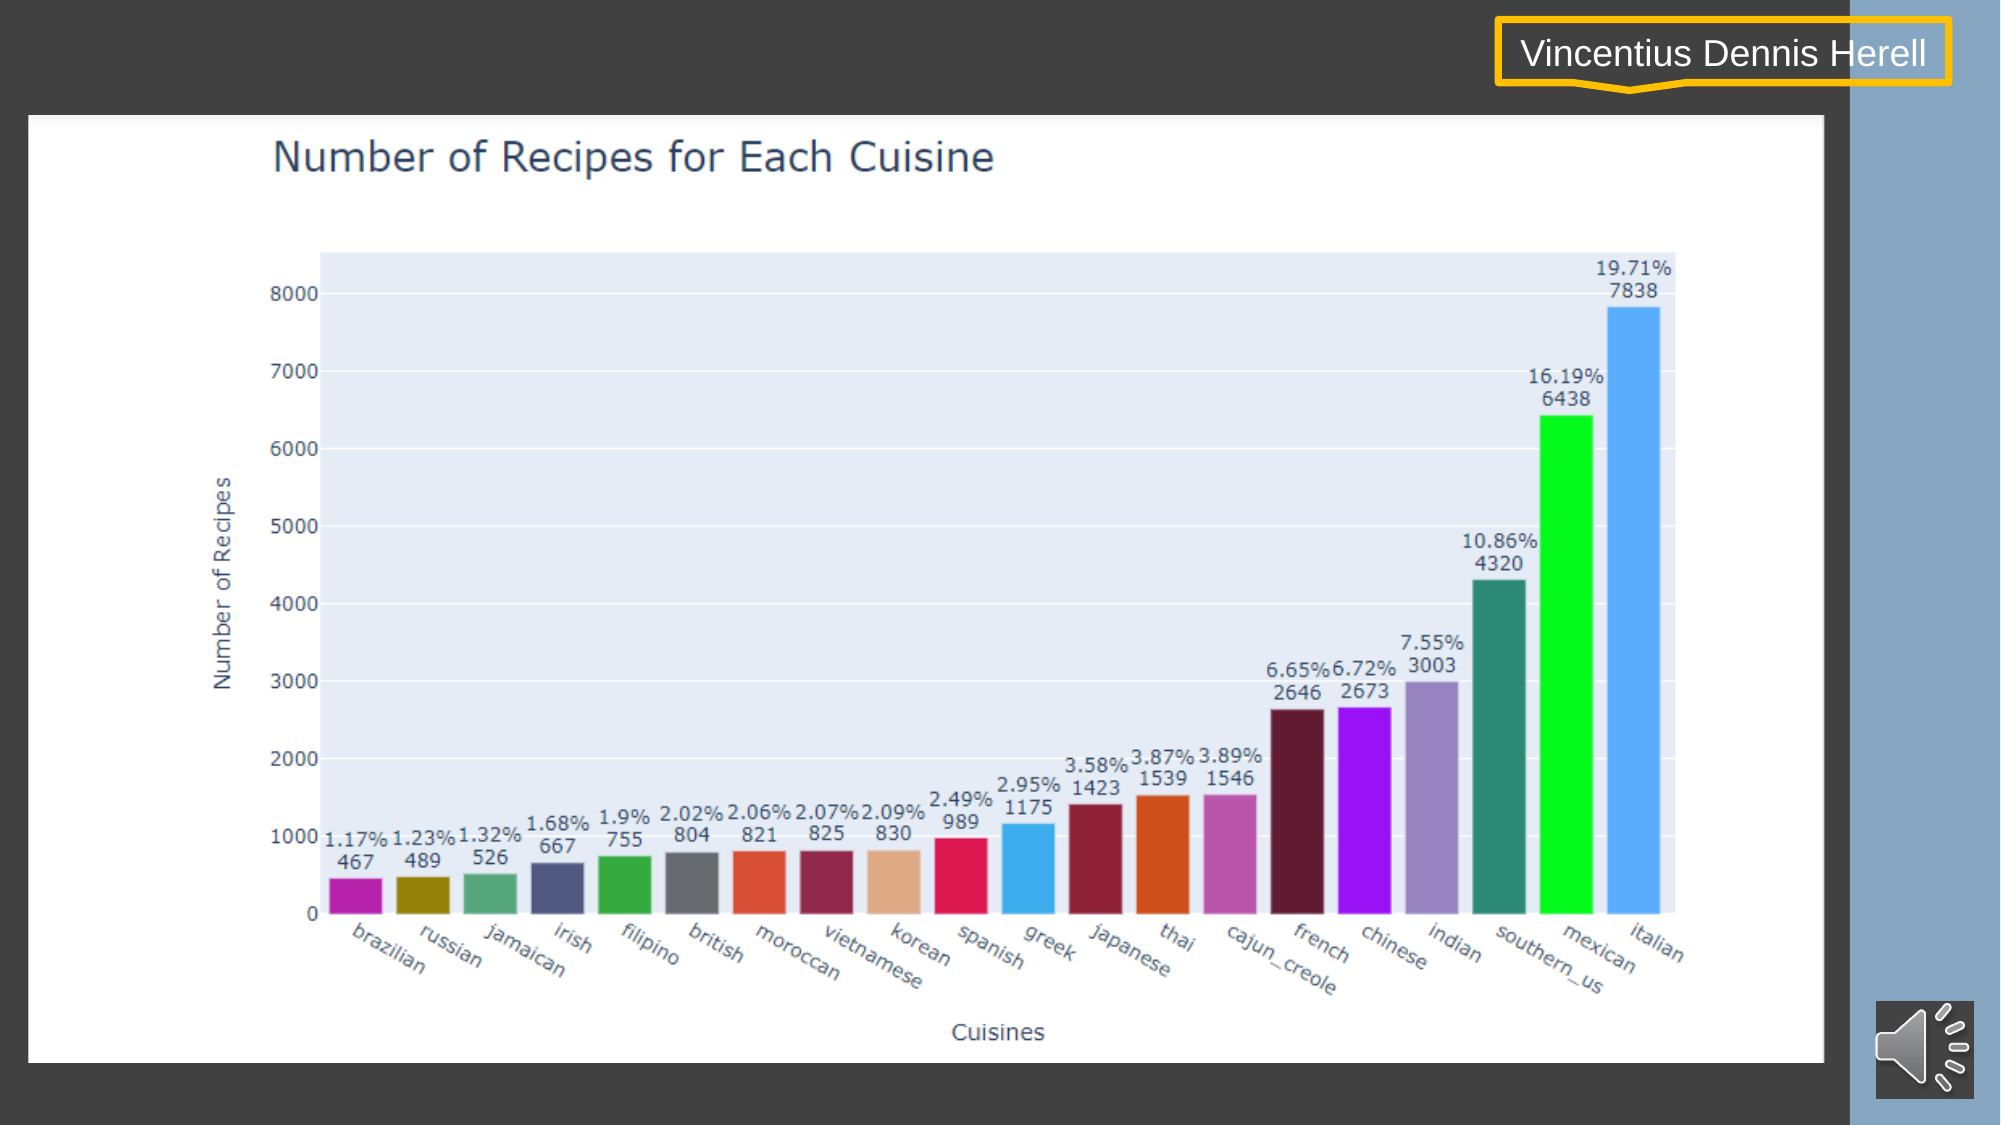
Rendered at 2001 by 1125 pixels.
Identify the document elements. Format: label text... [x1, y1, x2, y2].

text_box [0, 0, 1849, 1125]
picture [1874, 999, 1976, 1101]
picture [28, 115, 1825, 1064]
text_box Vincentius Dennis Herell [1498, 19, 1949, 91]
text_box [1849, 0, 2000, 1125]
